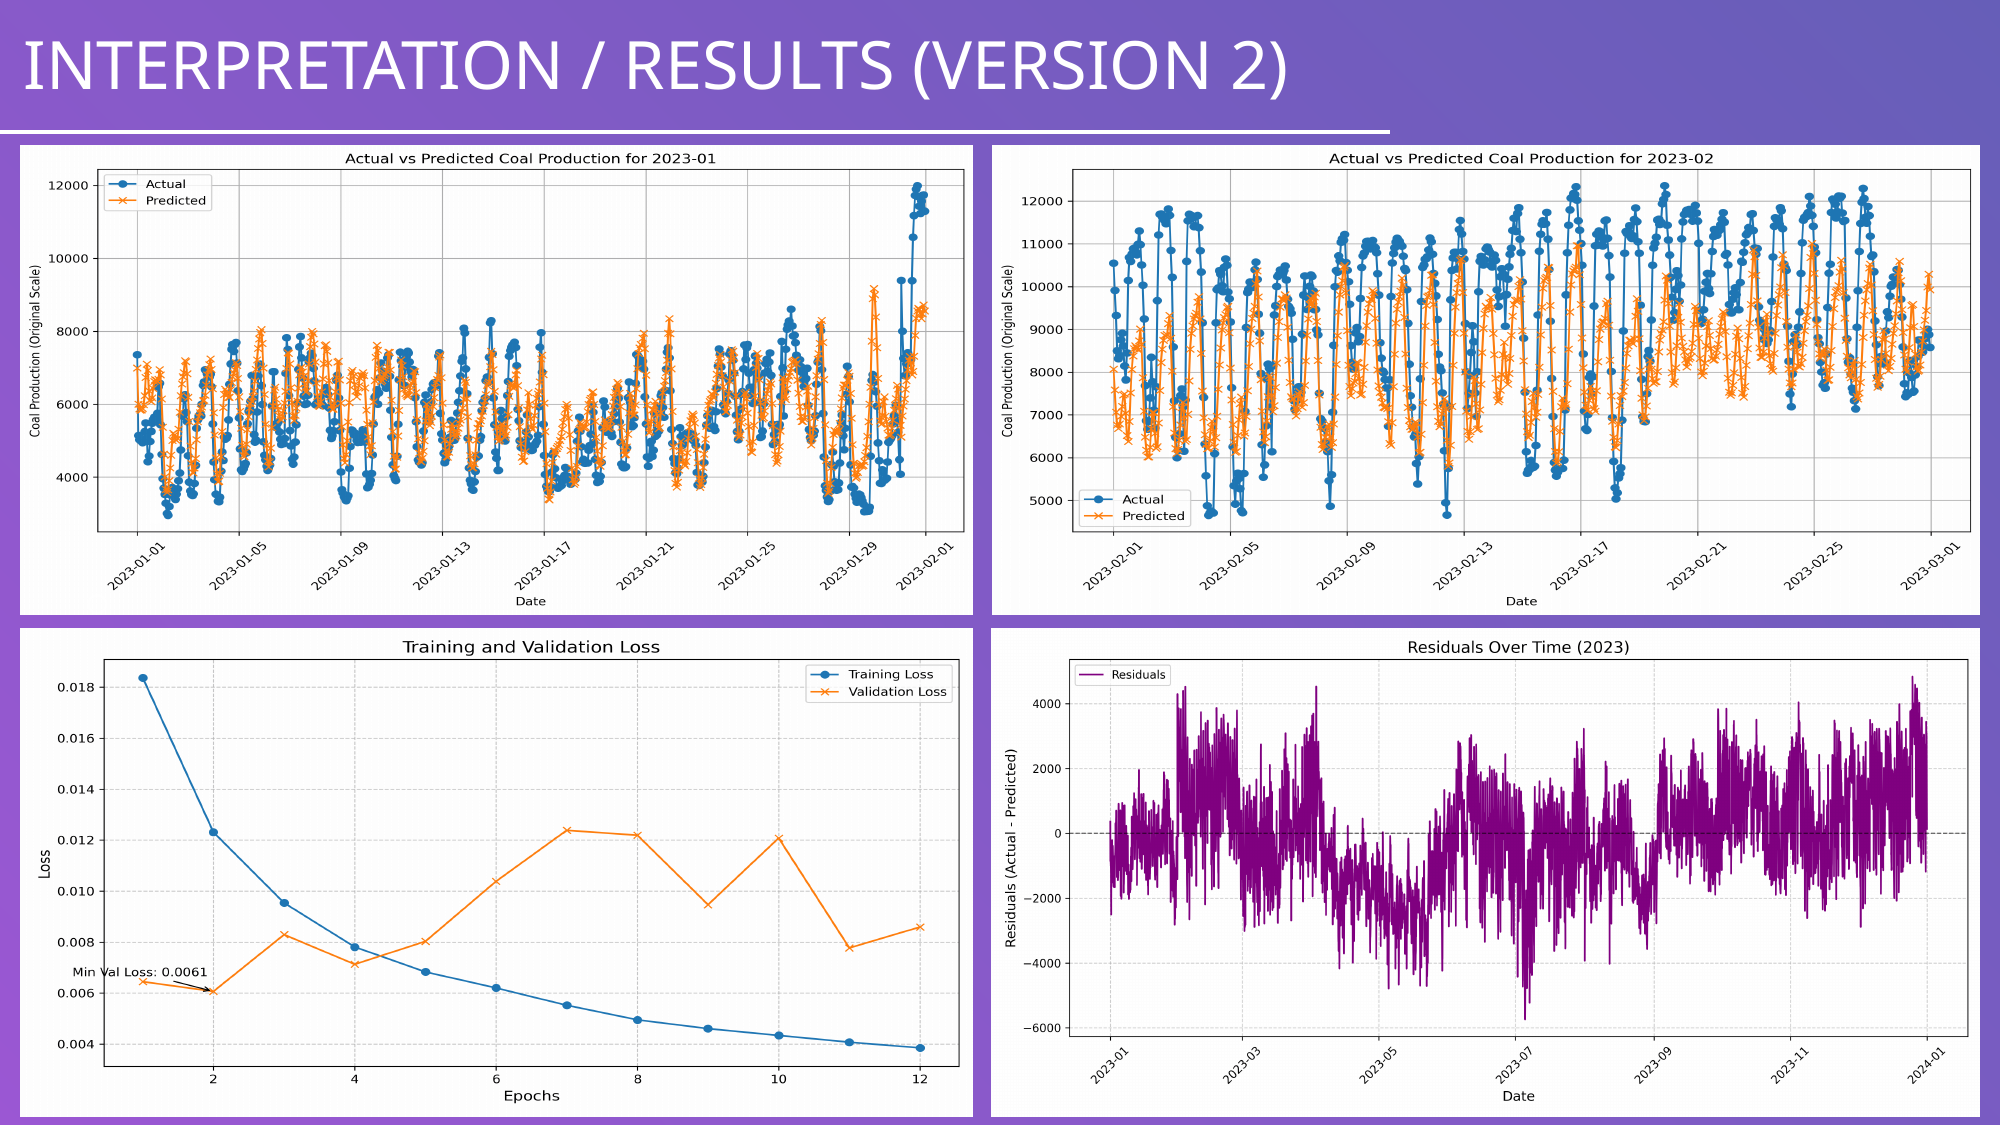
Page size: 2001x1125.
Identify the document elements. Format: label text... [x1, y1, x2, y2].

picture [991, 145, 1981, 615]
picture [991, 627, 1980, 1117]
picture [19, 627, 973, 1117]
text_box [0, 0, 2000, 1125]
picture [19, 145, 973, 615]
title INTERPRETATION / RESULTS (VERSION 2) [8, 4, 1936, 133]
